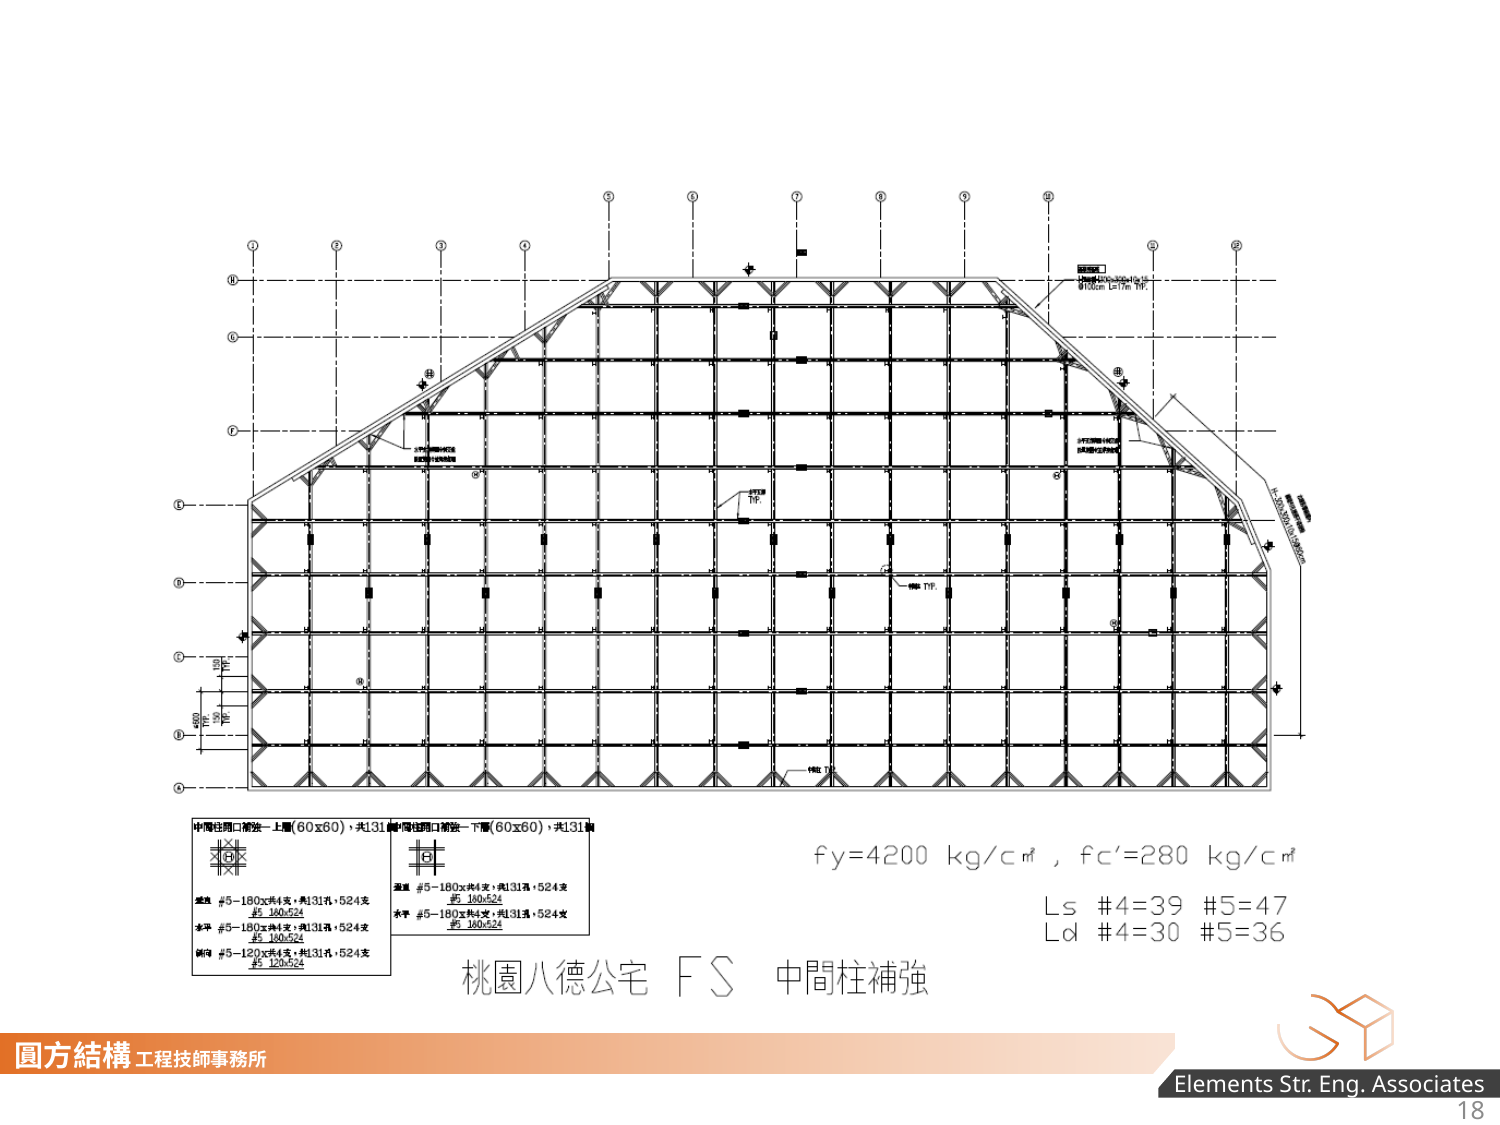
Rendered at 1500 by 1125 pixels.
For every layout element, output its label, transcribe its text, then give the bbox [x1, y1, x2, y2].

slide_number 18 [1162, 1081, 1500, 1125]
picture [147, 161, 1394, 1061]
